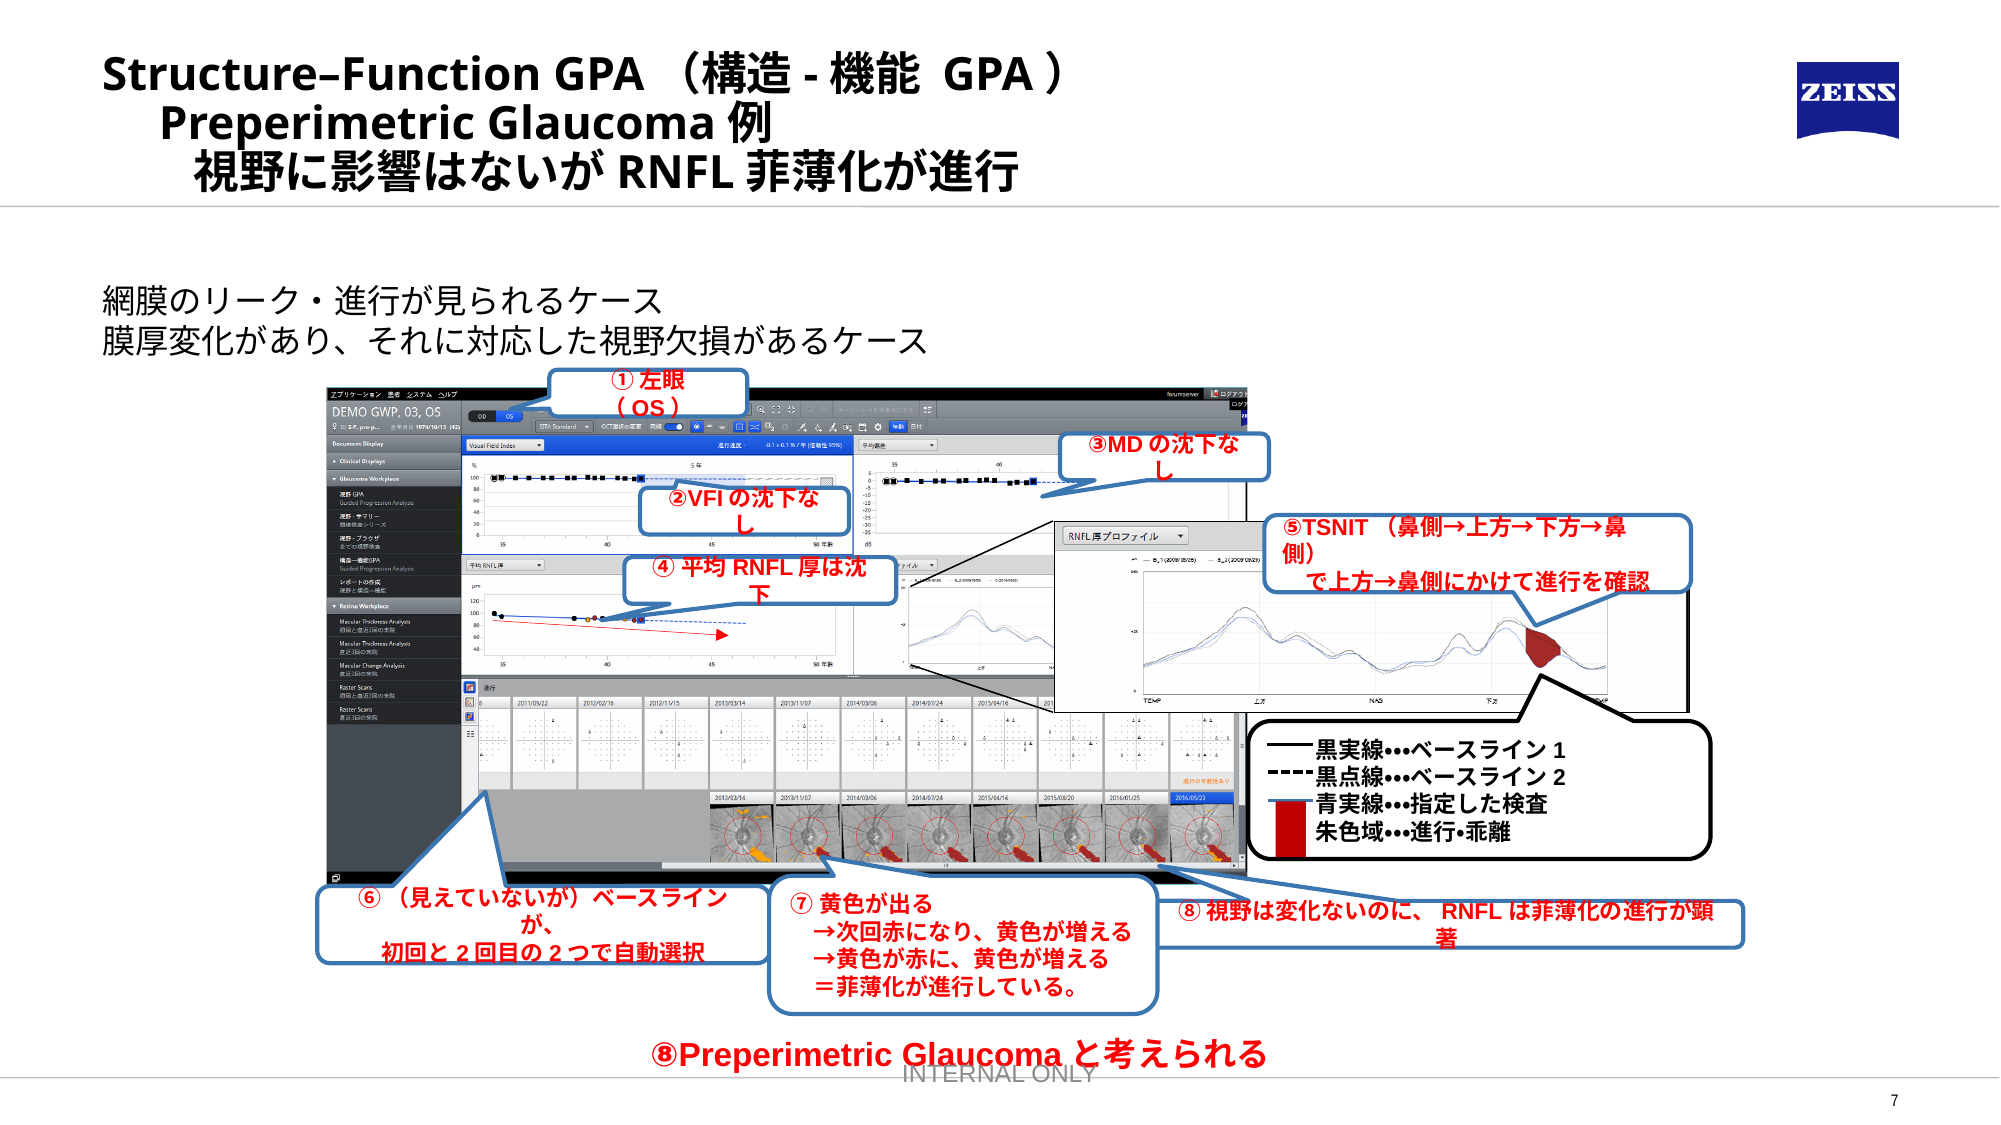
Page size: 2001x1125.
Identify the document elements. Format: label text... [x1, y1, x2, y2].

text_box ⑦黄色が出る →次回赤になり、黄色が増える →黄色が赤に、黄色が増える ＝菲薄化が進行している。 [766, 894, 1160, 1017]
title Structure–Function GPA（構造-機能 GPA） Preperimetric Glaucoma例 視野に影響はないがRNFL菲薄化が進行 [102, 50, 1461, 205]
picture [1797, 62, 1899, 139]
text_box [910, 514, 1691, 713]
footer INTERNAL ONLY [662, 1042, 1338, 1103]
picture [326, 387, 1248, 885]
list 網膜のリーク・進行が見られるケース 膜厚変化があり、それに対応した視野欠損があるケース [102, 280, 1898, 1013]
text_box ⑧視野は変化ないのに、RNFLは菲薄化の進行が顕著 [1160, 877, 1746, 950]
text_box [492, 556, 889, 636]
text_box ③MDの沈下なし [1252, 431, 1272, 483]
text_box ⑧Preperimetric Glaucomaと考えられる [635, 1026, 1286, 1081]
text_box ①左眼（OS） [547, 367, 750, 385]
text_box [1247, 720, 1711, 861]
text_box ⑥（見えていないが）ベースラインが、 初回と2回目の2つで自動選択 [315, 887, 767, 966]
